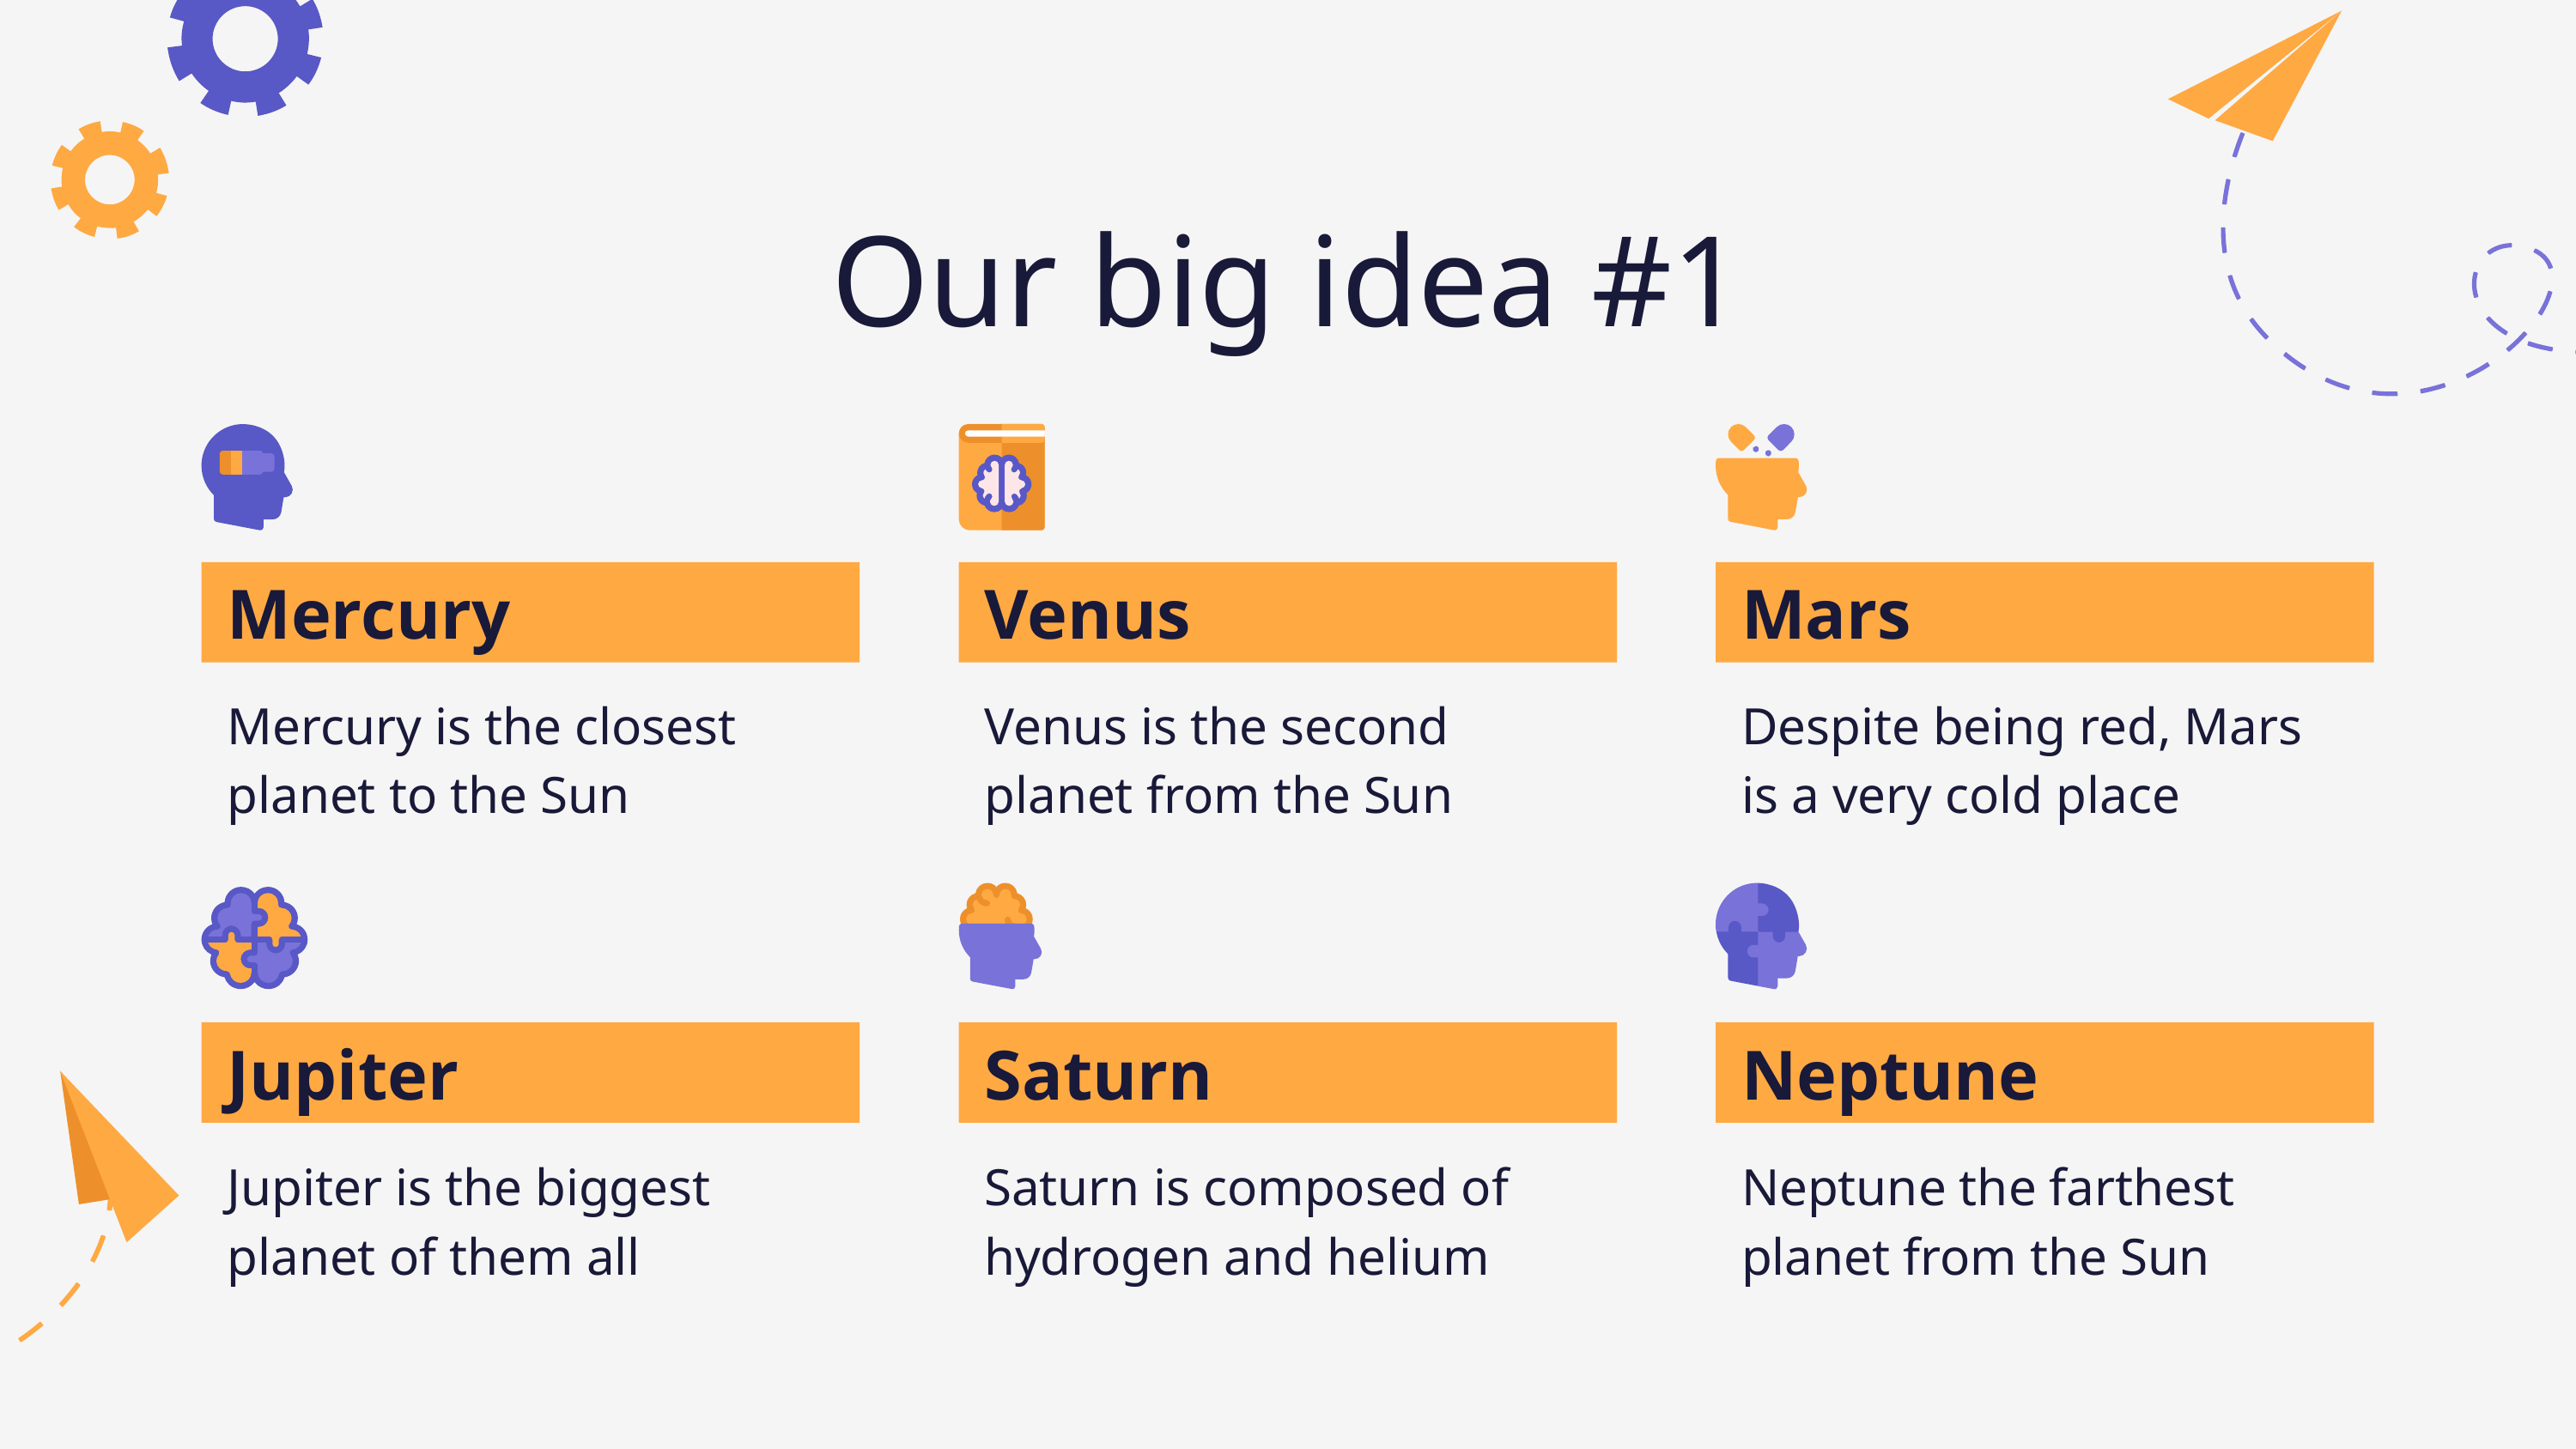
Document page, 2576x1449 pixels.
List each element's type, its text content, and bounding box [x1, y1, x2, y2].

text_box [1715, 423, 1807, 530]
subtitle Neptune [1716, 1022, 2374, 1123]
subtitle Mars [1716, 561, 2374, 659]
subtitle Saturn [958, 1022, 1618, 1123]
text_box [958, 423, 1045, 530]
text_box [1715, 882, 1807, 990]
subtitle Jupiter [201, 1022, 860, 1123]
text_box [201, 886, 308, 990]
subtitle Mercury [201, 561, 860, 659]
subtitle Mercury is the closest planet to the Sun [201, 659, 860, 834]
subtitle Neptune the farthest planet from the Sun [1716, 1123, 2374, 1295]
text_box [201, 423, 294, 530]
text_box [2167, 0, 2576, 396]
subtitle Jupiter is the biggest planet of them all [201, 1123, 860, 1295]
subtitle Venus is the second planet from the Sun [958, 659, 1618, 834]
subtitle Venus [958, 561, 1618, 659]
subtitle Saturn is composed of hydrogen and helium [958, 1123, 1617, 1295]
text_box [958, 882, 1042, 990]
title Our big idea #1 [201, 153, 2163, 315]
subtitle Despite being red, Mars is a very cold place [1716, 659, 2374, 834]
